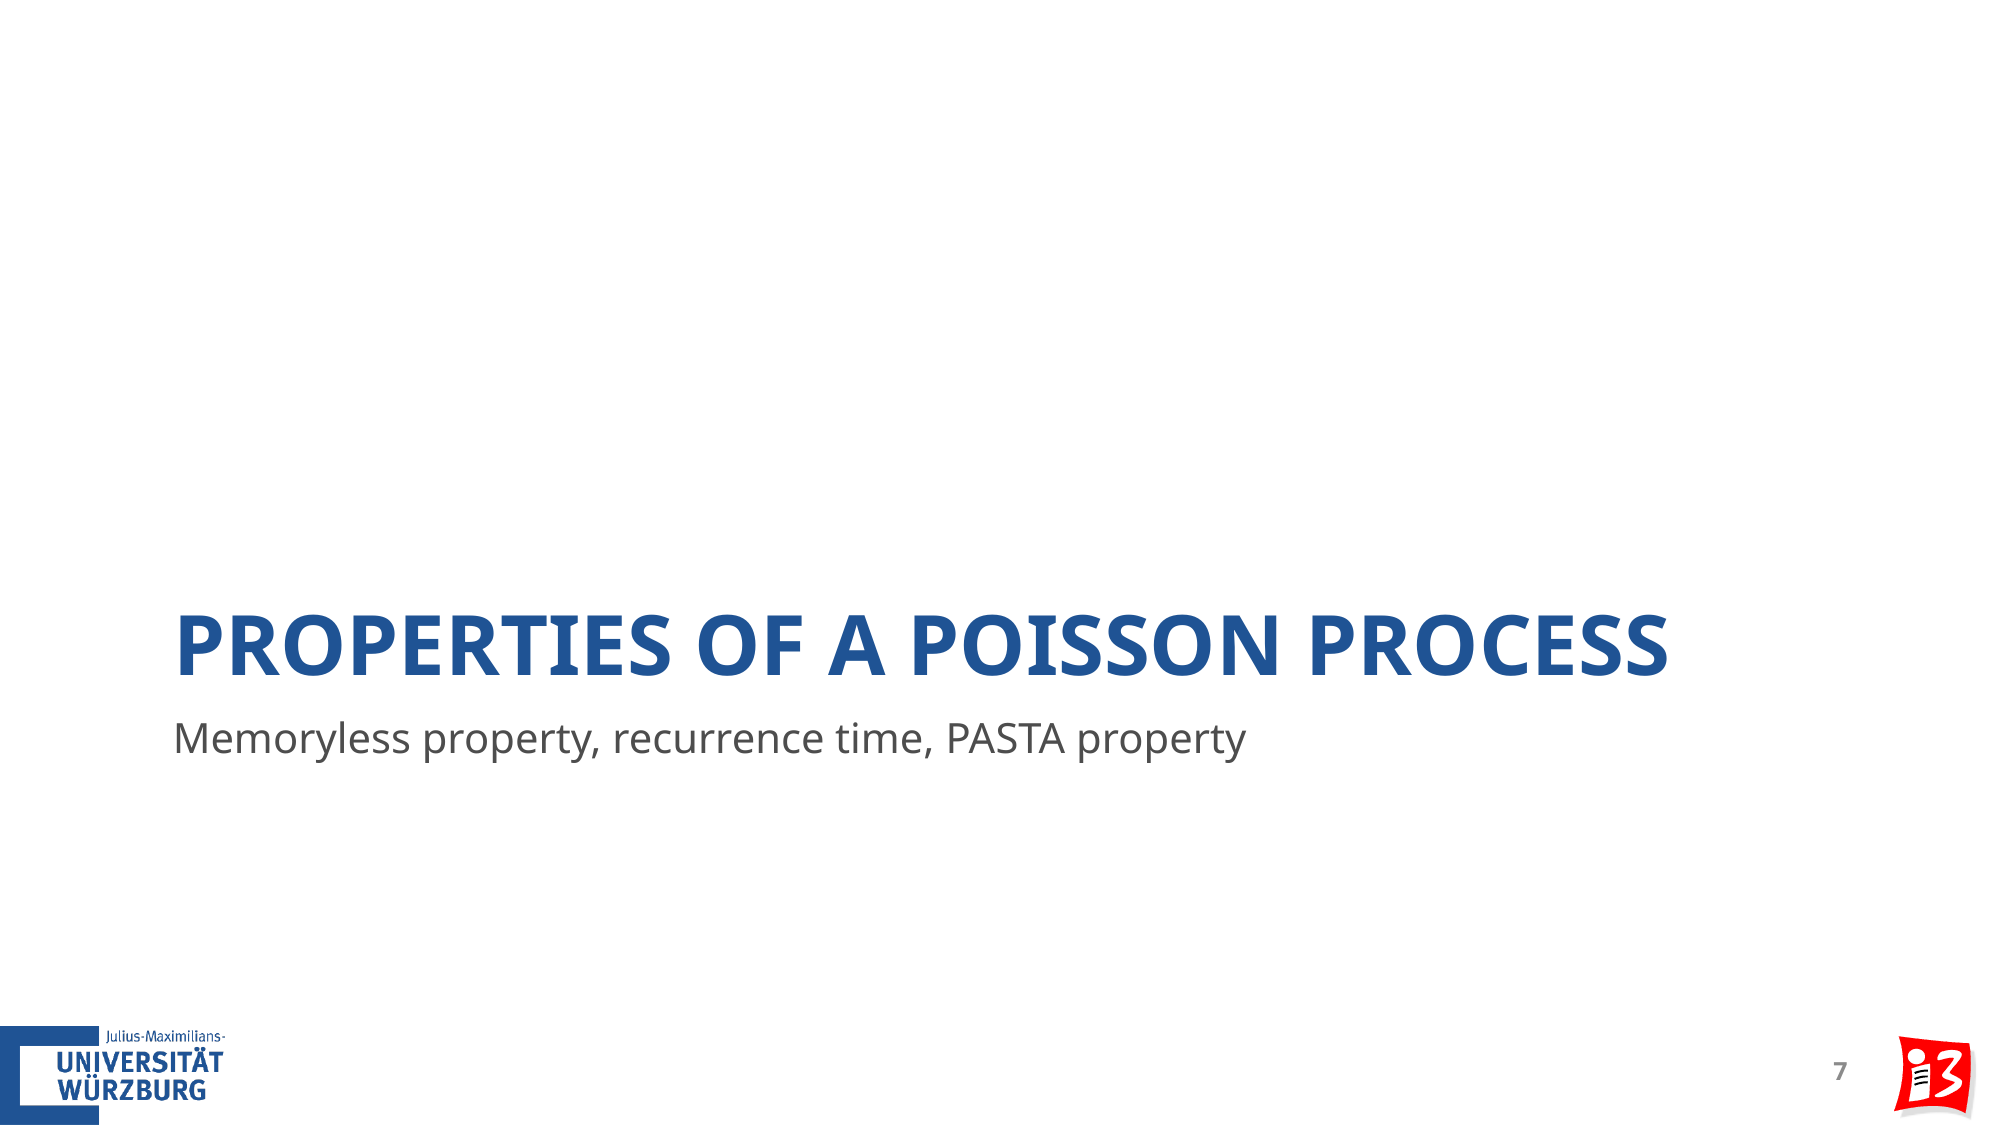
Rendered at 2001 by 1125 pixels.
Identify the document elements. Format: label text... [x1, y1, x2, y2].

list Memoryless property, recurrence time, PASTA property [157, 704, 1858, 951]
picture [0, 1026, 225, 1125]
slide_number 7 [1412, 1042, 1863, 1103]
title Properties of a Poisson Process [157, 362, 1859, 701]
